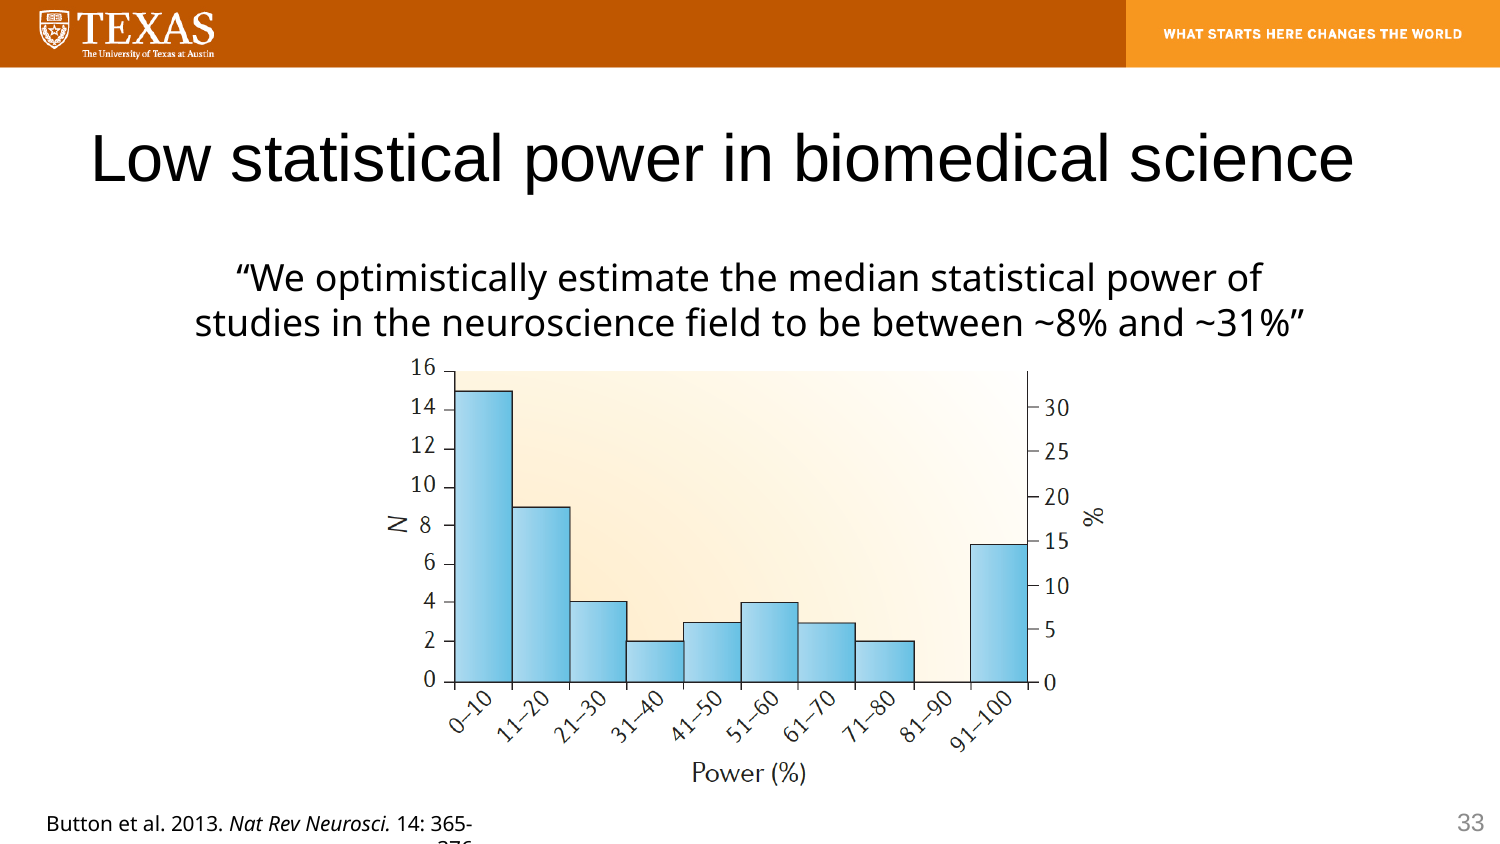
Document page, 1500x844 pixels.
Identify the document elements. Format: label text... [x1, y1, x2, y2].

title Low statistical power in biomedical science [75, 84, 1425, 225]
text_box Button et al. 2013. Nat Rev Neurosci. 14: 365-376 [0, 803, 488, 844]
picture [0, 0, 1500, 844]
slide_number 33 [1162, 798, 1500, 844]
text_box “We optimistically estimate the median statistical power of studies in the neuroscience field to be between ~8% and ~31%” [174, 246, 1325, 352]
